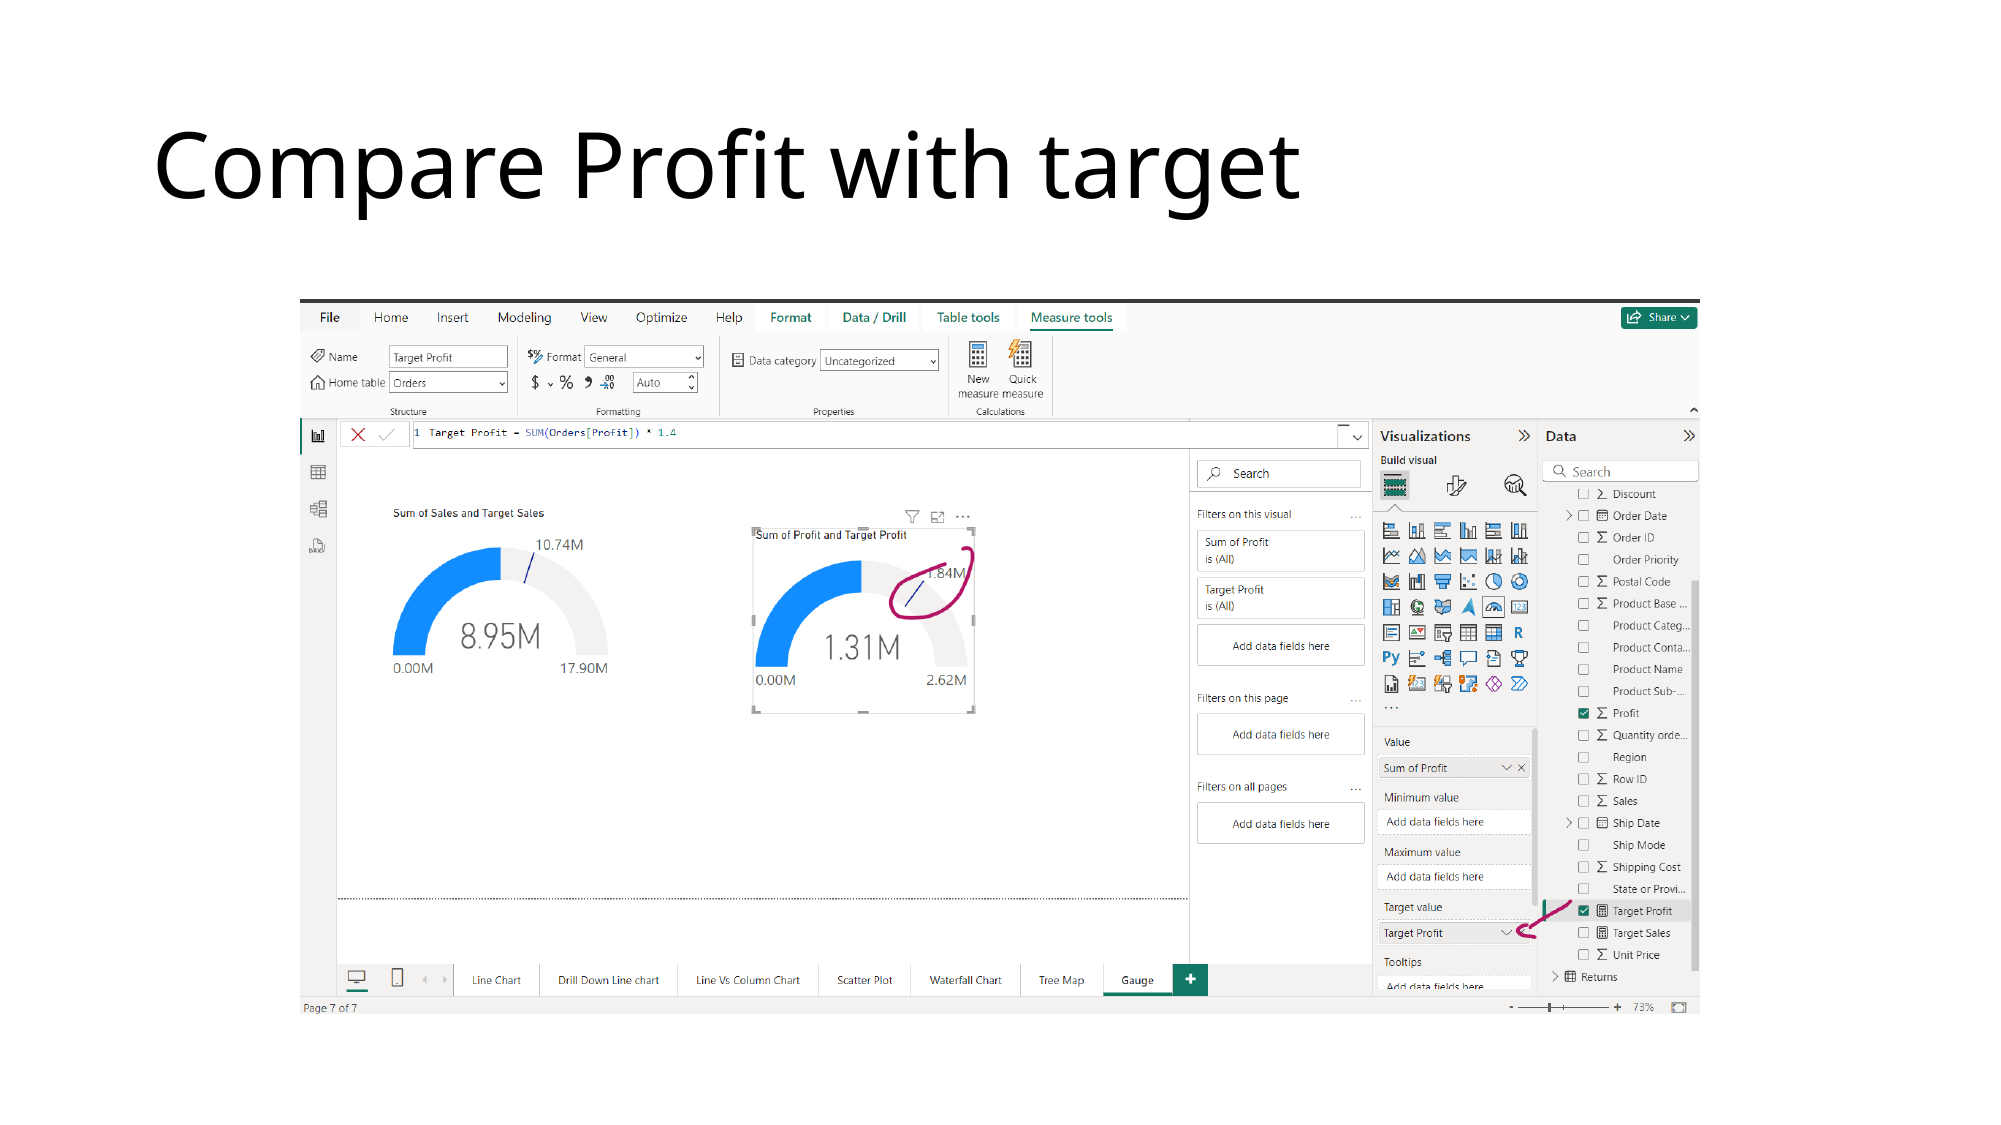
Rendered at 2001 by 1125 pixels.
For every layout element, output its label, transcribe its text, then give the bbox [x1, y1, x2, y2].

title Compare Profit with target [137, 59, 1863, 278]
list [299, 299, 1700, 1014]
